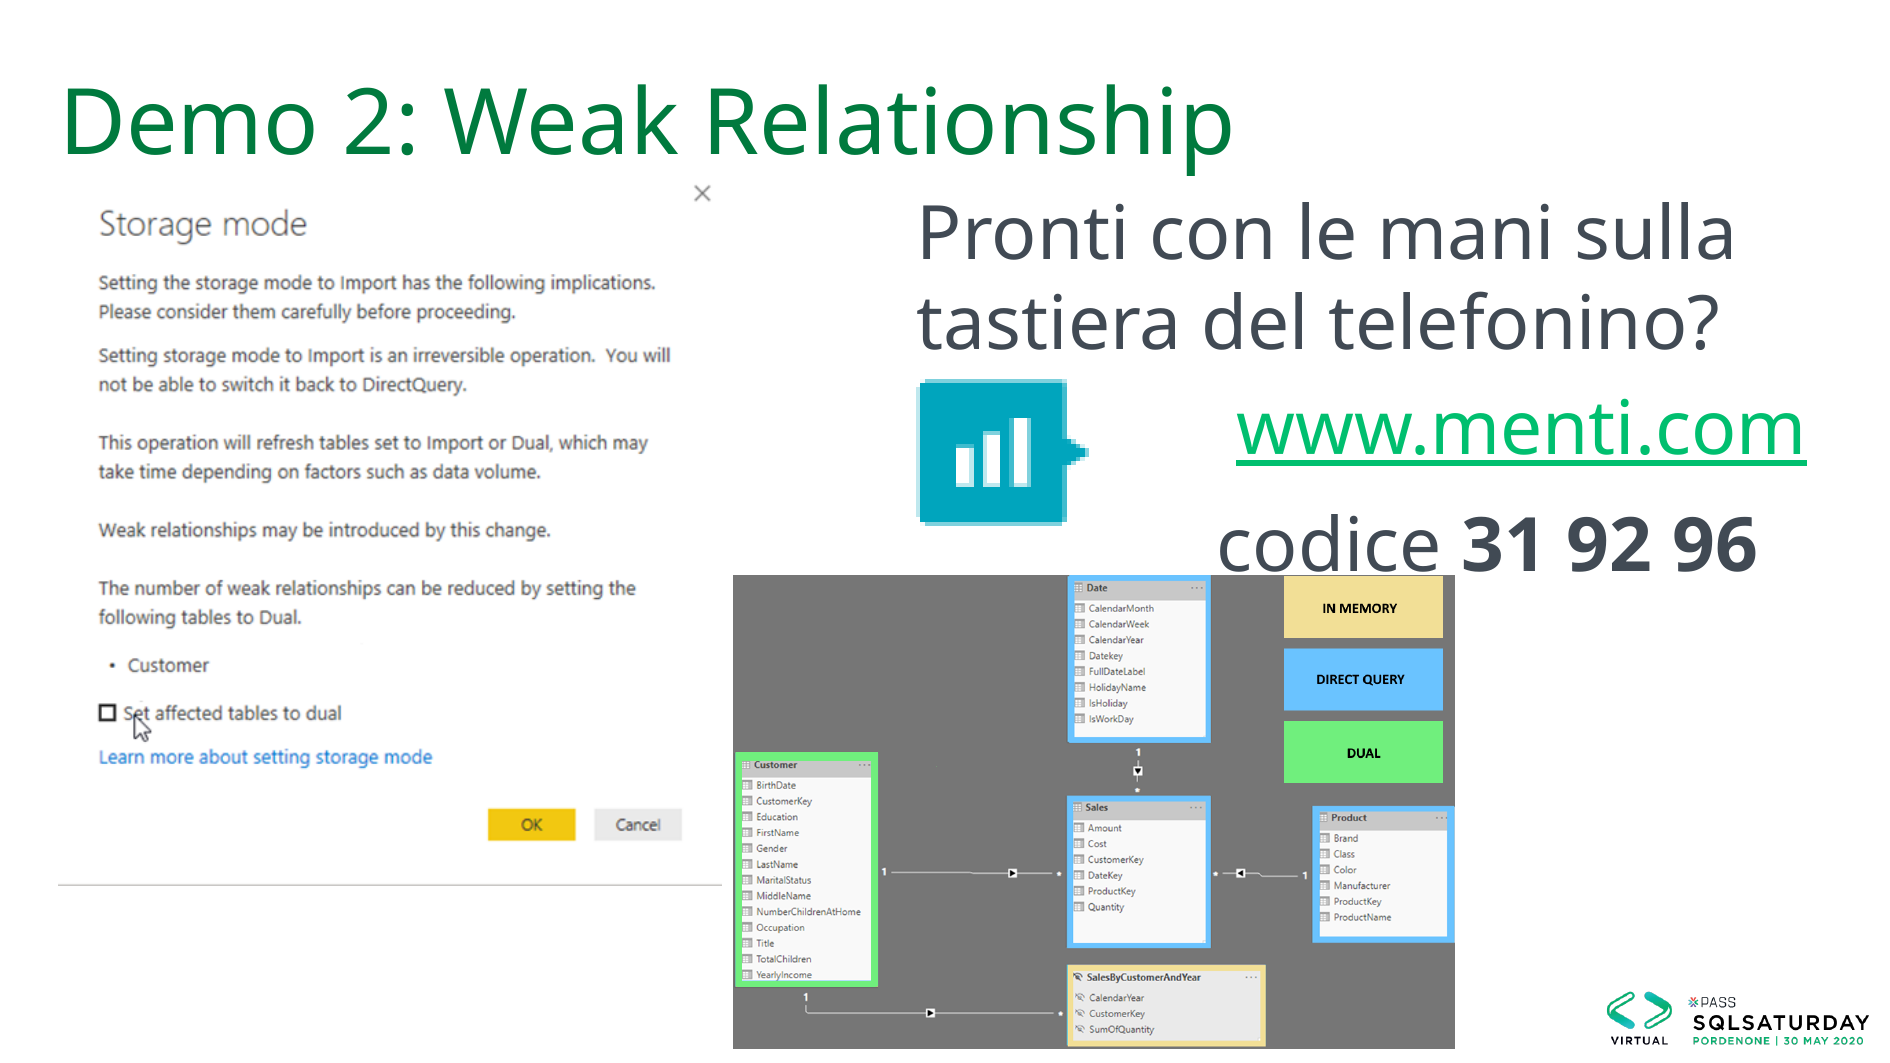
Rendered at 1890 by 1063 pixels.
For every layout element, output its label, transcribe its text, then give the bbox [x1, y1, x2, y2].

picture [733, 575, 1455, 1049]
picture [58, 176, 722, 887]
text_box Pronti con le mani sulla tastiera del telefonino? www.menti.com codice 31 92 96 [902, 177, 1890, 628]
title Demo 2: Weak Relationship [59, 59, 1831, 178]
picture [912, 361, 1095, 548]
picture [1578, 978, 1890, 1063]
